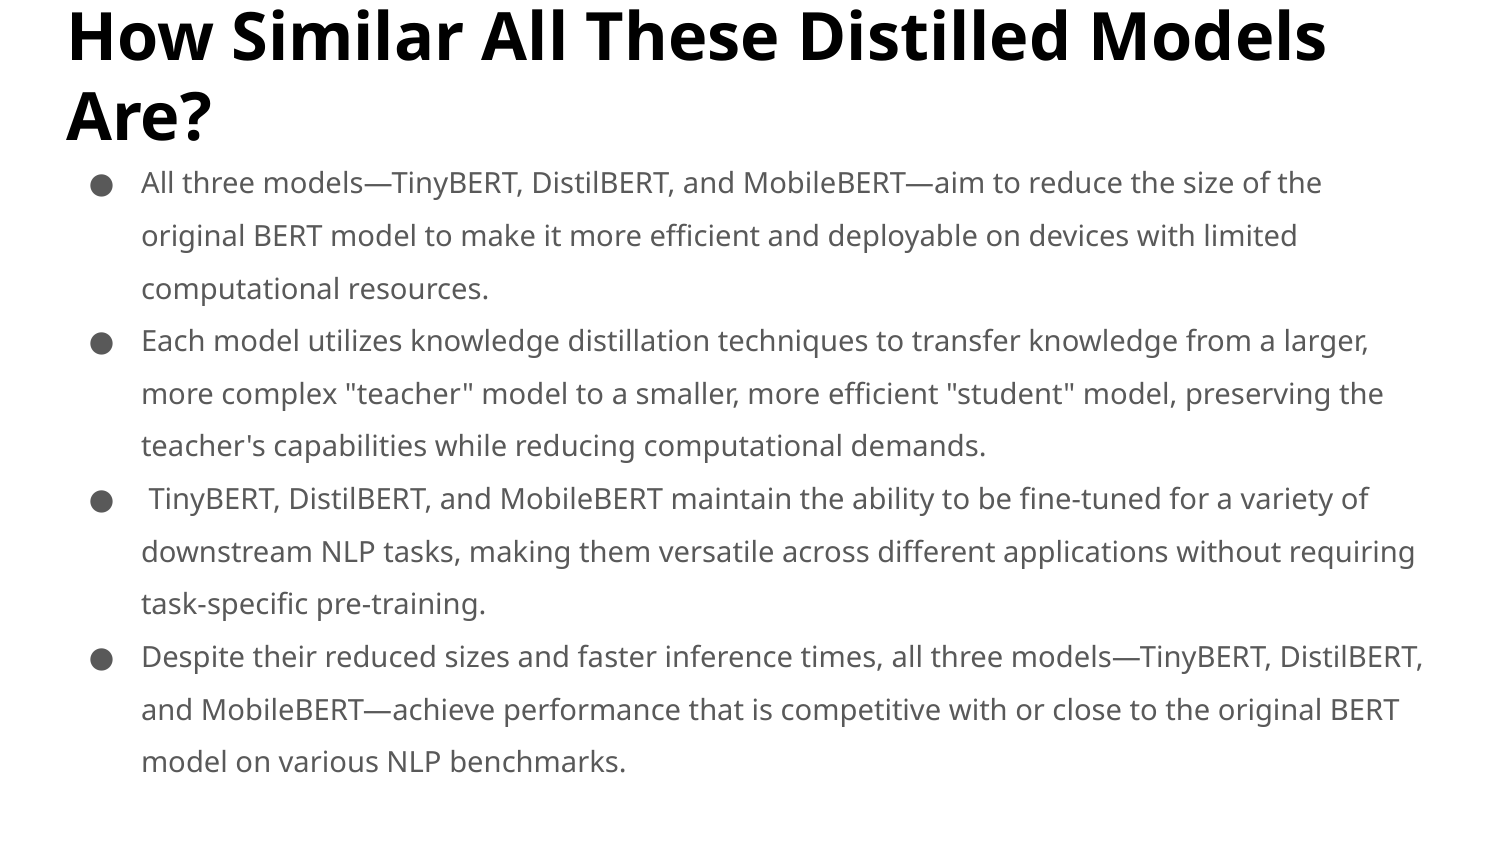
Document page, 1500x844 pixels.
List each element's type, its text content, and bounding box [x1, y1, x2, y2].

subtitle All three models—TinyBERT, DistilBERT, and MobileBERT—aim to reduce the size of the original BERT model to make it more efficient and deployable on devices with limited computational resources. Each model utilizes knowledge distillation techniques to transfer knowledge from a larger, more complex "teacher" model to a smaller, more efficient "student" model, preserving the teacher's capabilities while reducing computational demands. TinyBERT, DistilBERT, and MobileBERT maintain the ability to be fine-tuned for a variety of downstream NLP tasks, making them versatile across different applications without requiring task-specific pre-training. Despite their reduced sizes and faster inference times, all three models—TinyBERT, DistilBERT, and MobileBERT—achieve performance that is competitive with or close to the original BERT model on various NLP benchmarks. [51, 132, 1449, 811]
title How Similar All These Distilled Models Are? [51, 16, 1493, 133]
